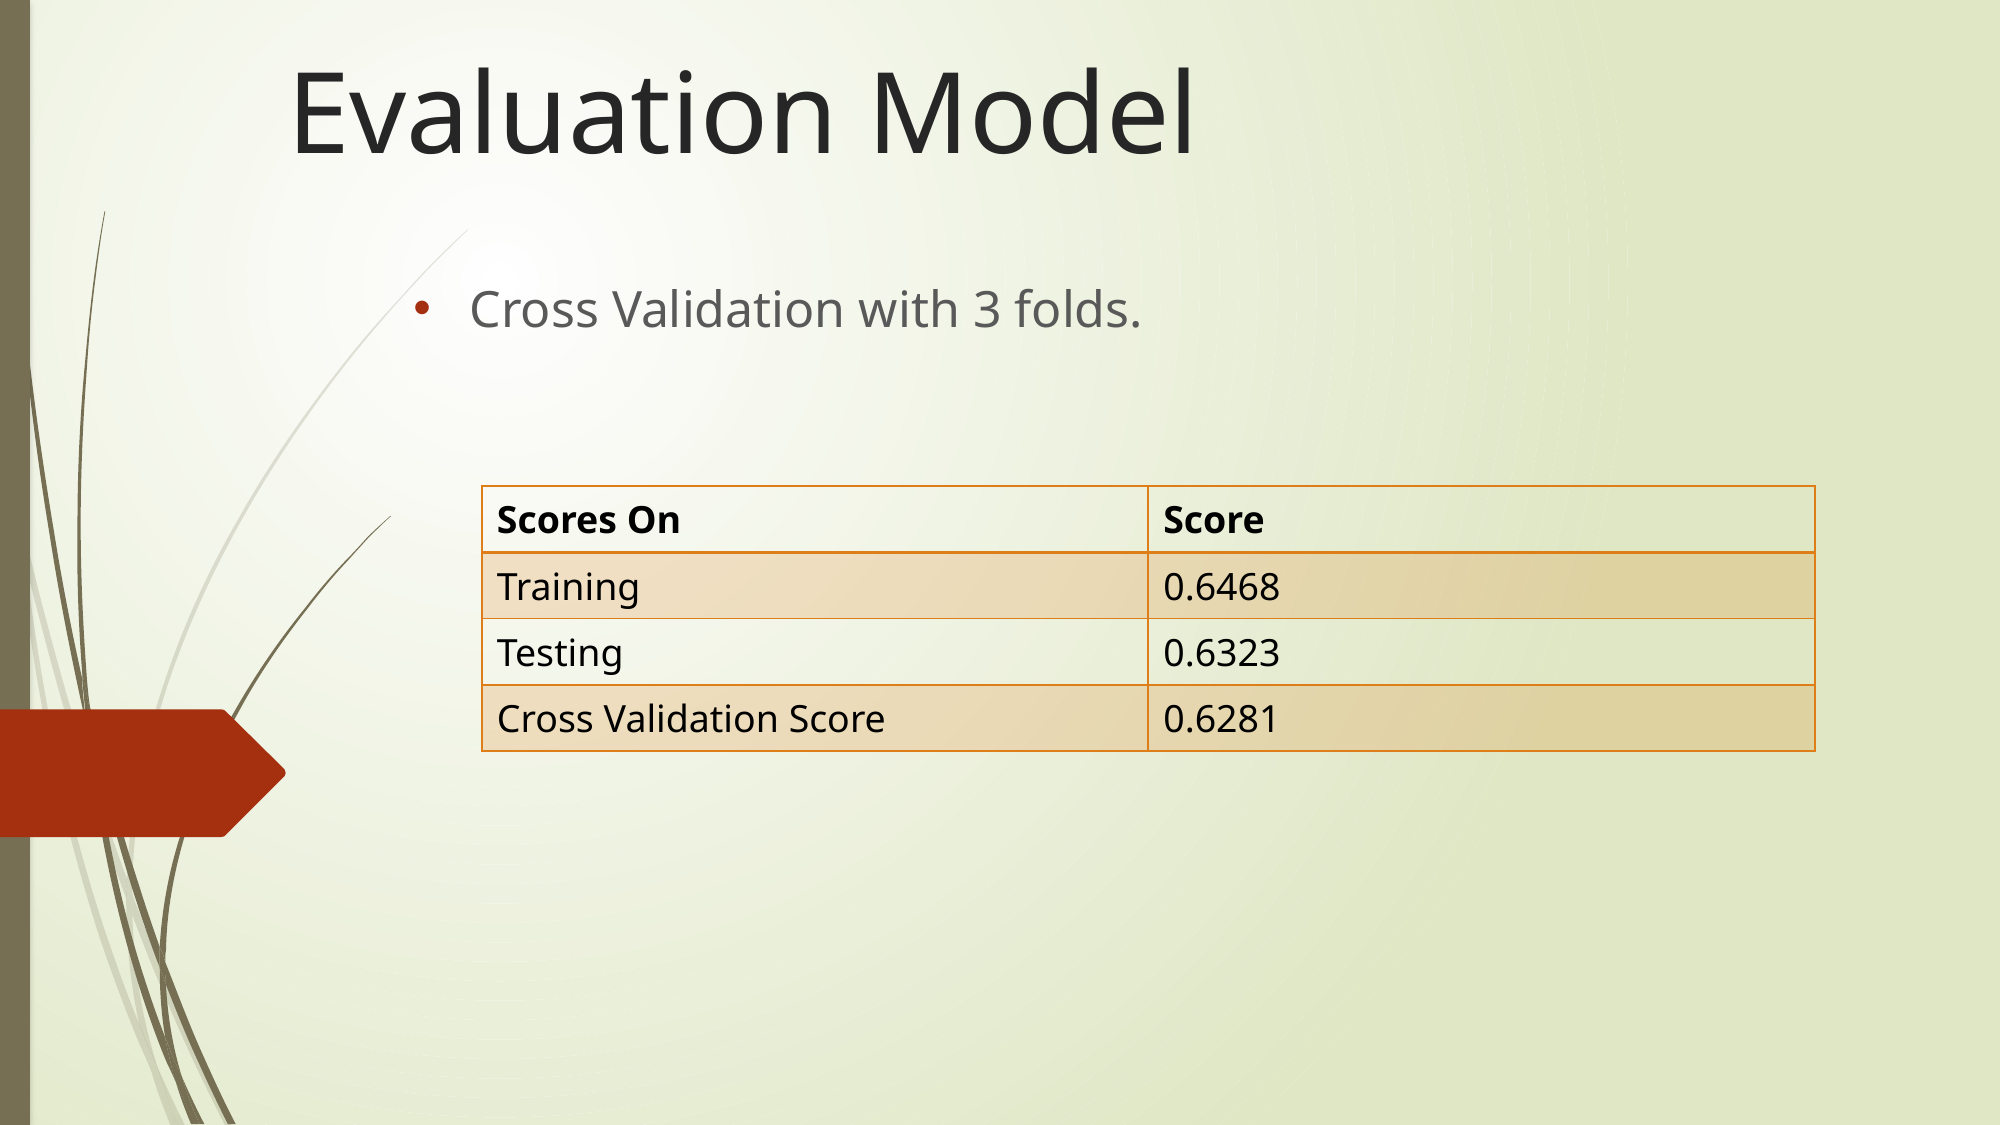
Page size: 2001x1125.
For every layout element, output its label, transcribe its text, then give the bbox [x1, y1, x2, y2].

table_cell Cross Validation Score [483, 686, 1147, 750]
table_cell 0.6468 [1149, 554, 1814, 618]
table_cell 0.6281 [1149, 686, 1814, 750]
table_header Score [1149, 487, 1814, 551]
table_header Scores On [483, 487, 1147, 551]
title Evaluation Model [272, 27, 1773, 319]
table_cell Testing [483, 619, 1147, 684]
table_cell Training [483, 554, 1147, 618]
text_box Cross Validation with 3 folds. [398, 270, 1899, 542]
table_cell 0.6323 [1149, 619, 1814, 684]
